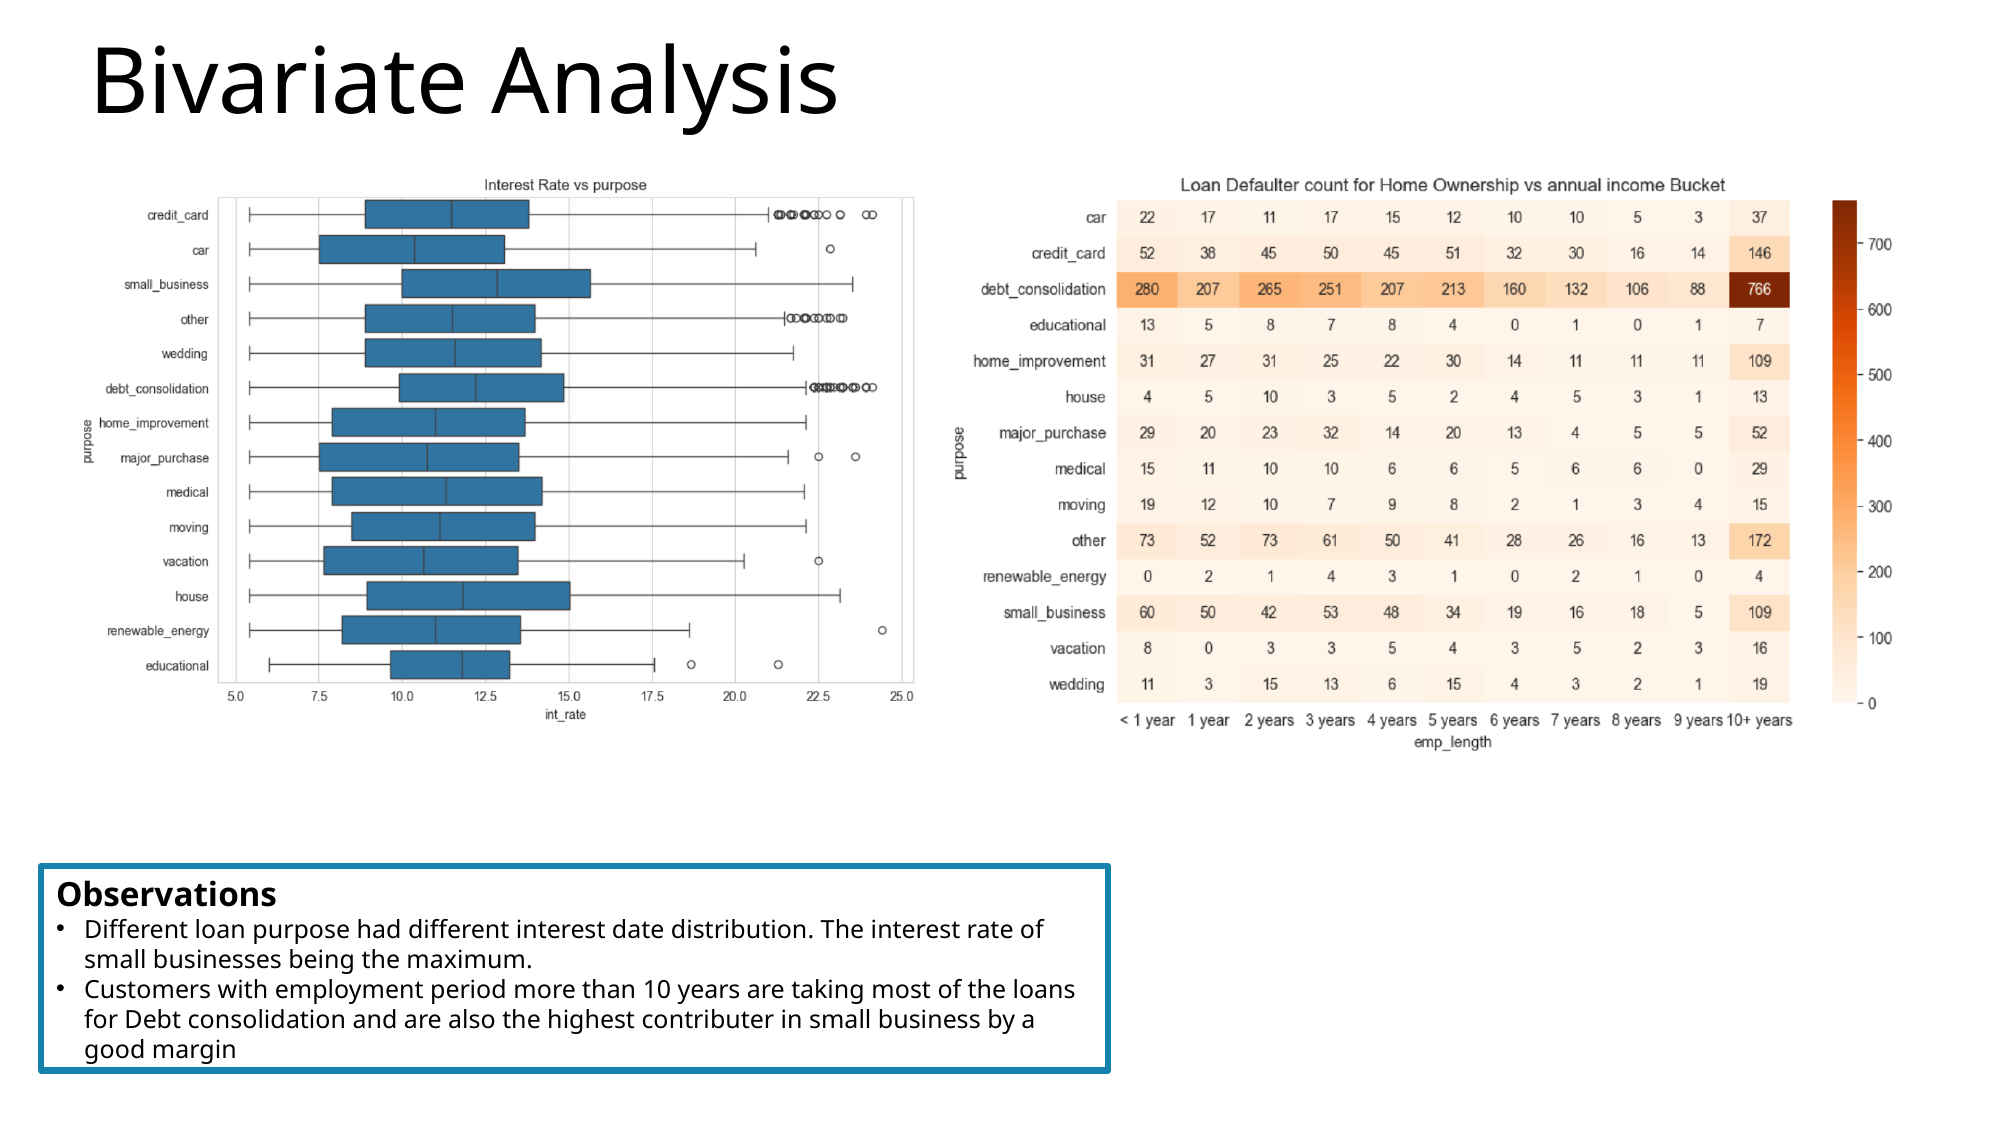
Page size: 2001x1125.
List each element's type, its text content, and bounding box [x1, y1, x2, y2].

picture [74, 174, 920, 726]
text_box Observations Different loan purpose had different interest date distribution. The interest rate of small businesses being the maximum. Customers with employment period more than 10 years are taking most of the loans for Debt consolidation and are also the highest contributer in small business by a good margin [41, 866, 1109, 1071]
title Bivariate Analysis [74, 0, 1800, 193]
picture [944, 174, 1894, 757]
